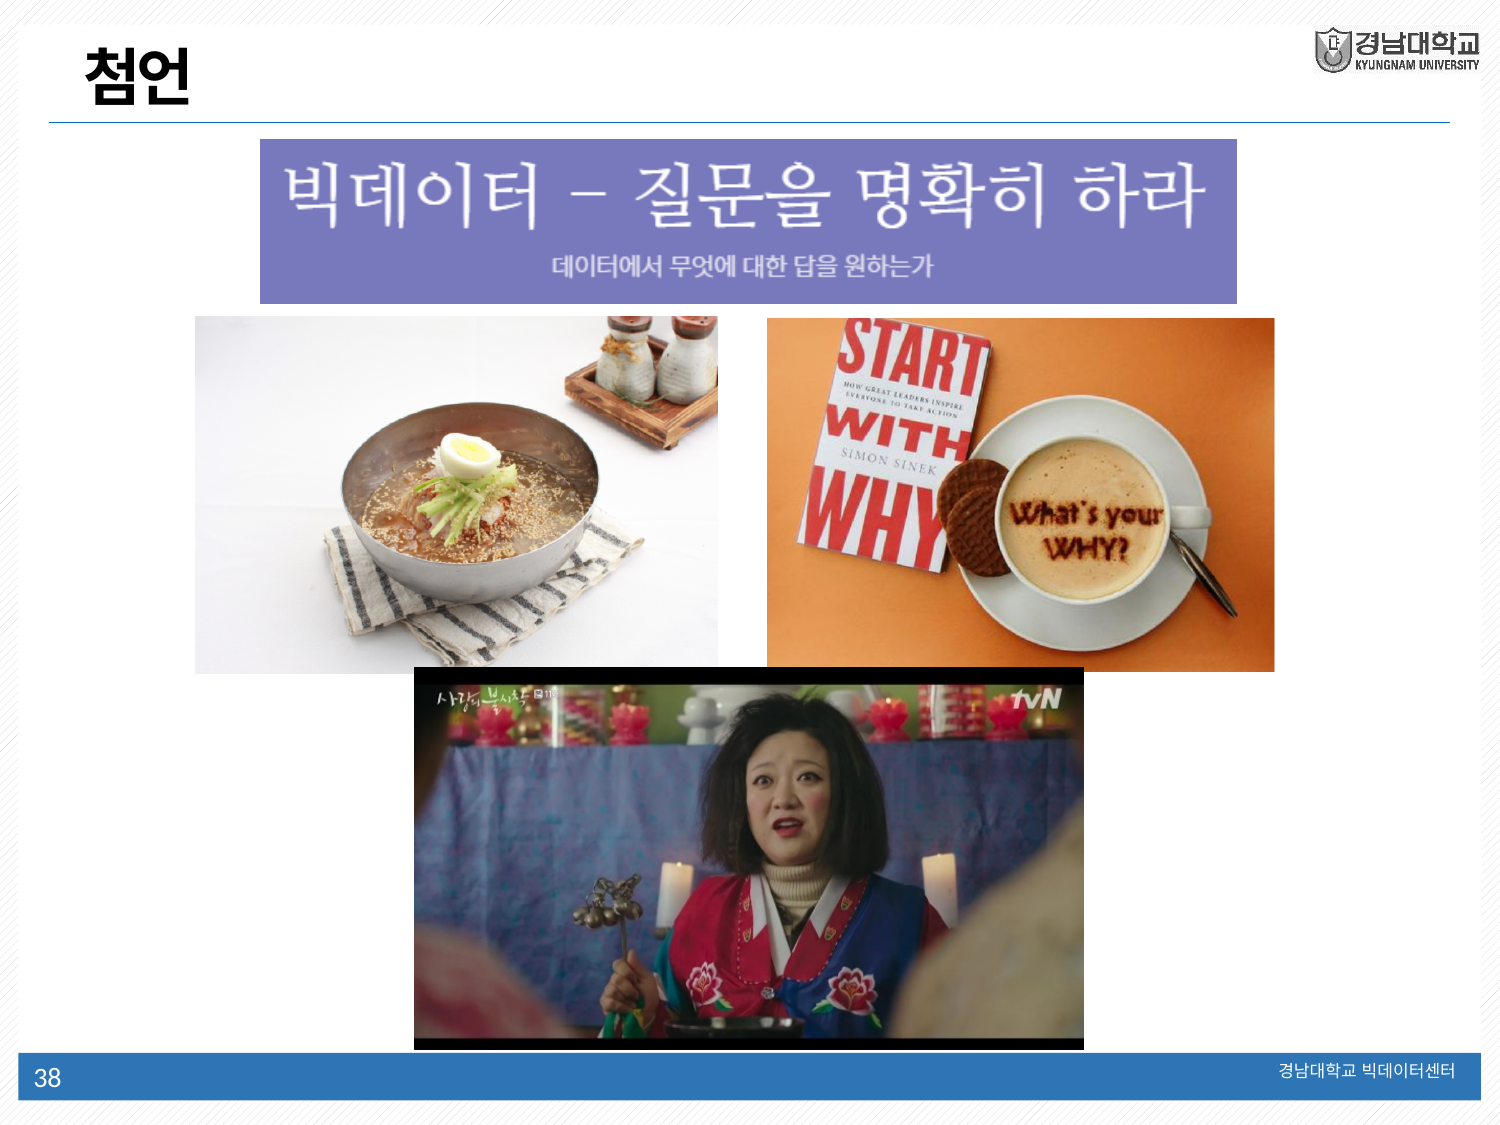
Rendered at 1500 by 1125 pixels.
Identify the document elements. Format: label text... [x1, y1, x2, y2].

picture [260, 139, 1237, 304]
picture [195, 316, 1275, 1050]
picture [1313, 24, 1481, 74]
slide_number 38 [18, 1052, 357, 1113]
text_box 첨언 [68, 30, 210, 121]
